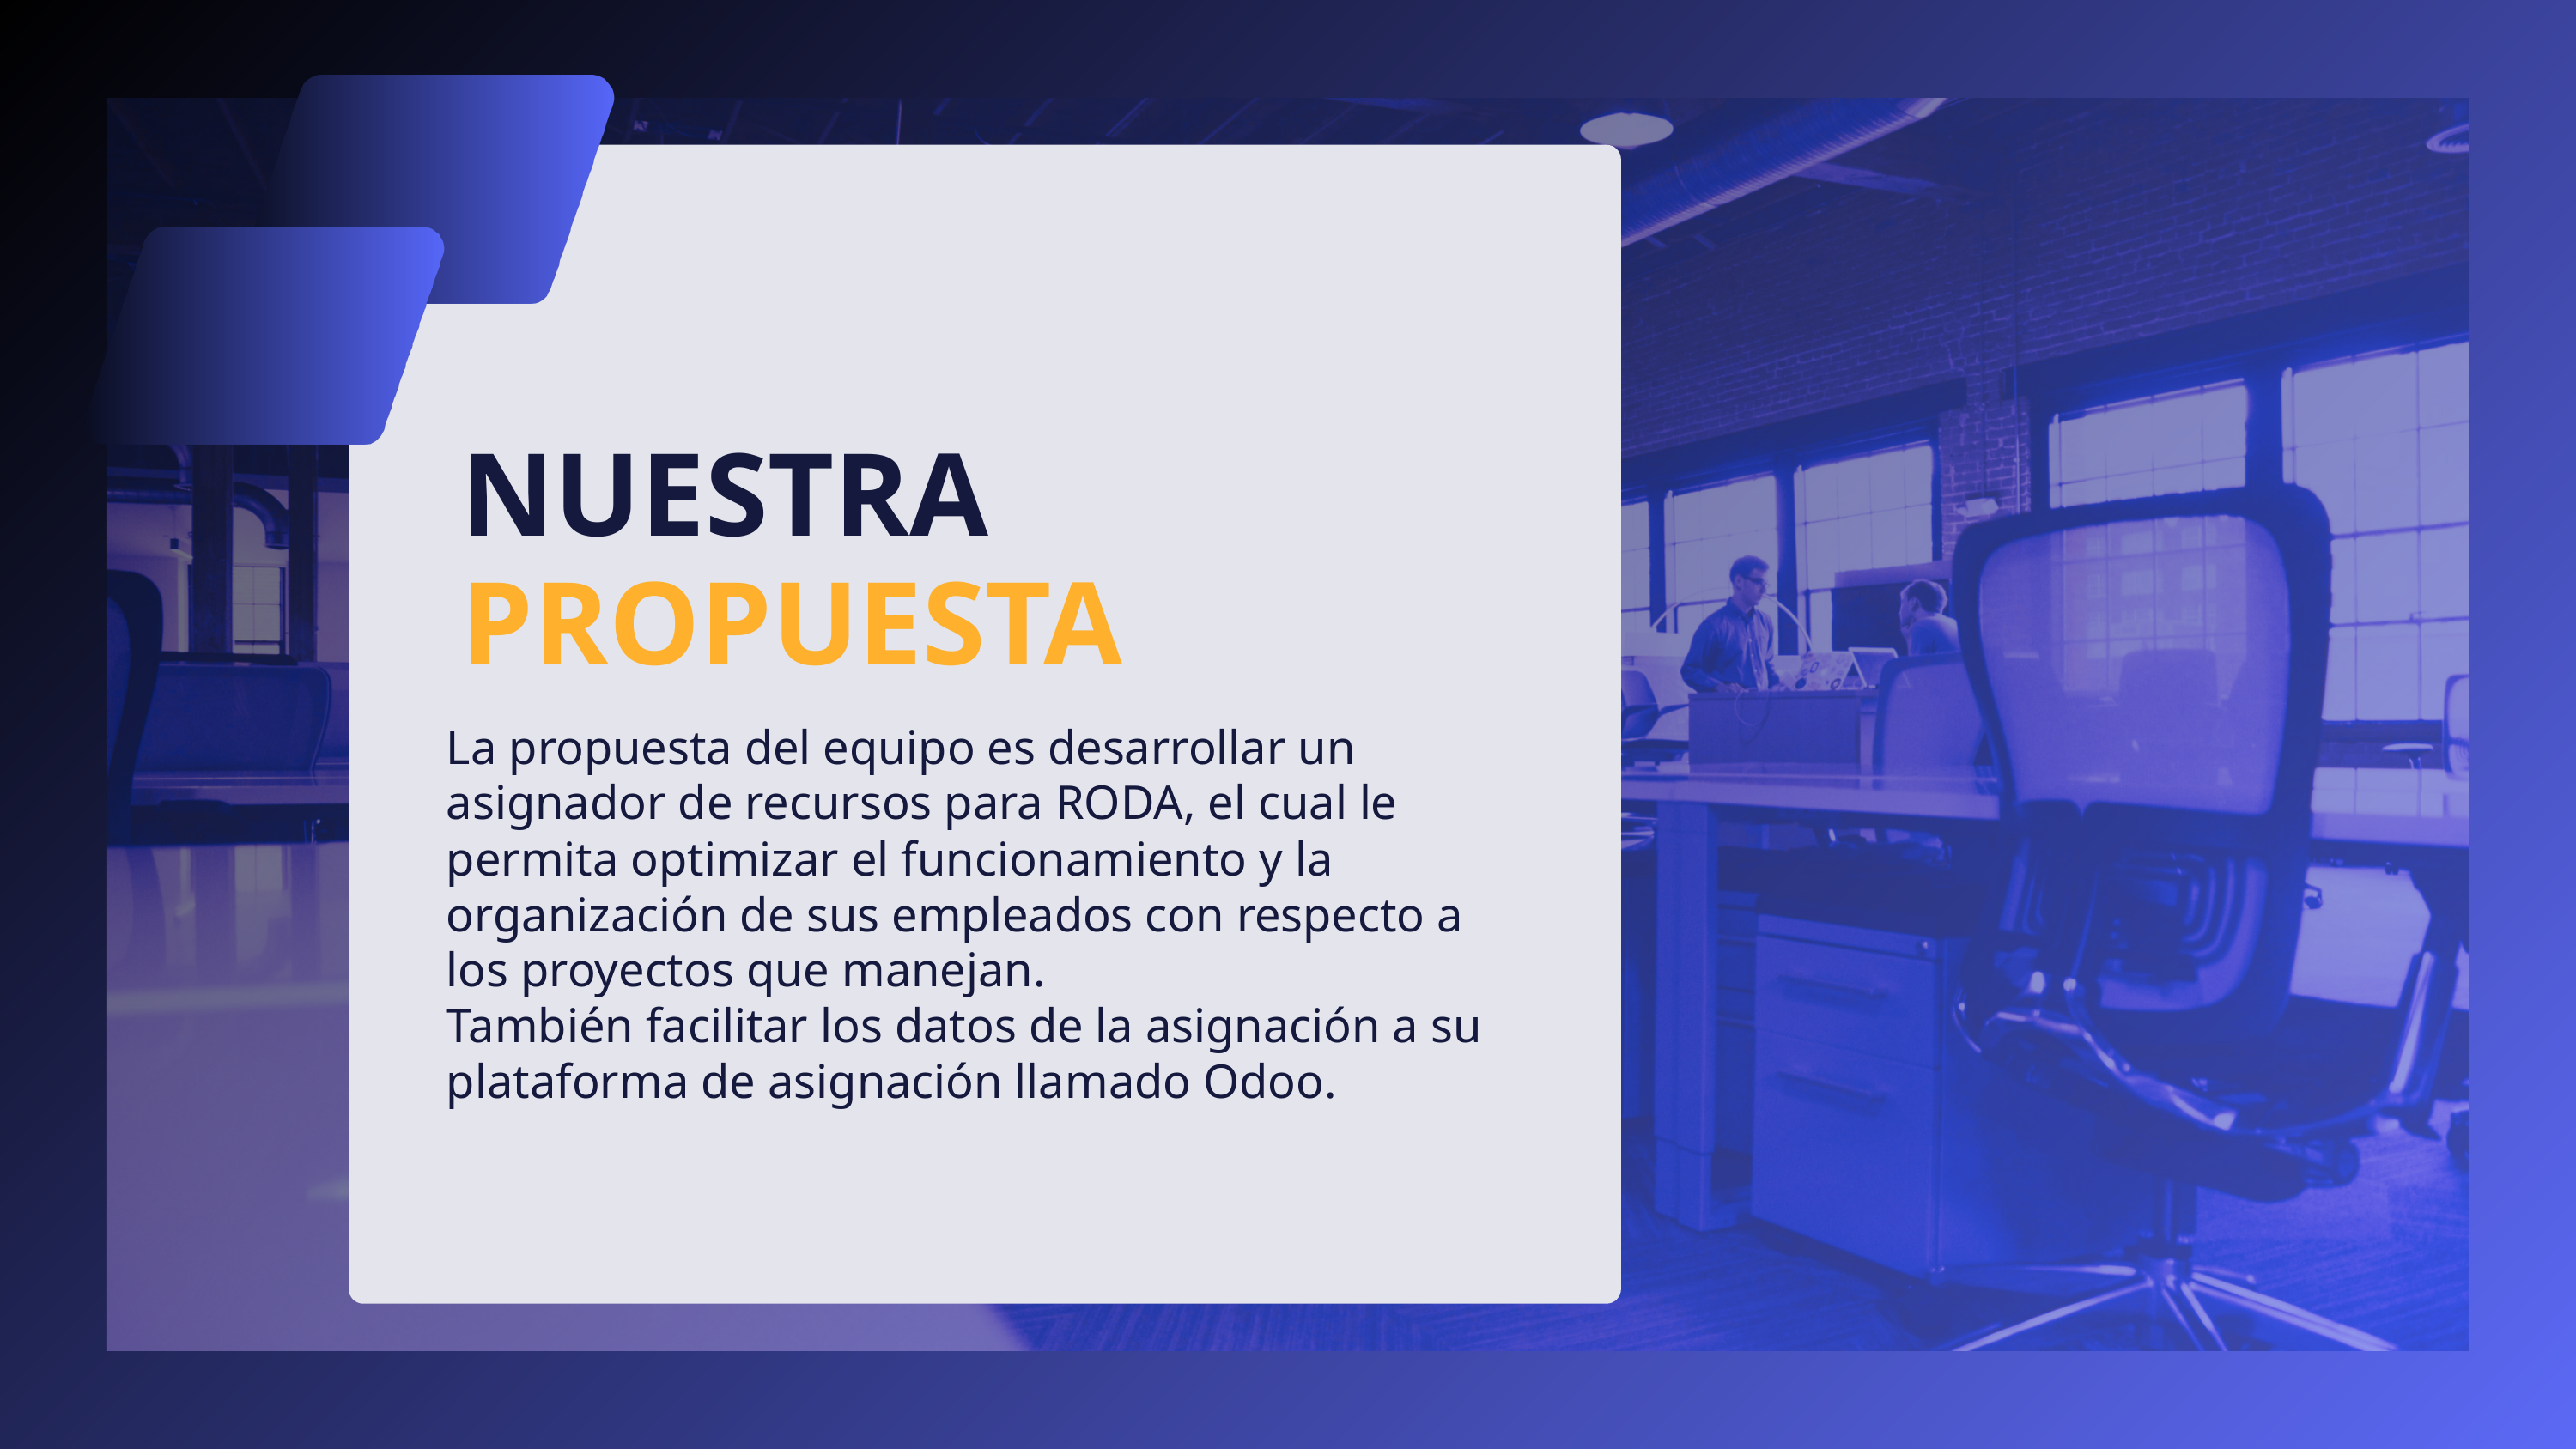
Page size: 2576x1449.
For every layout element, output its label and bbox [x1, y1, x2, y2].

text_box [348, 144, 1622, 1304]
text_box [80, 227, 343, 445]
text_box [233, 75, 617, 227]
text_box [106, 98, 2469, 1351]
